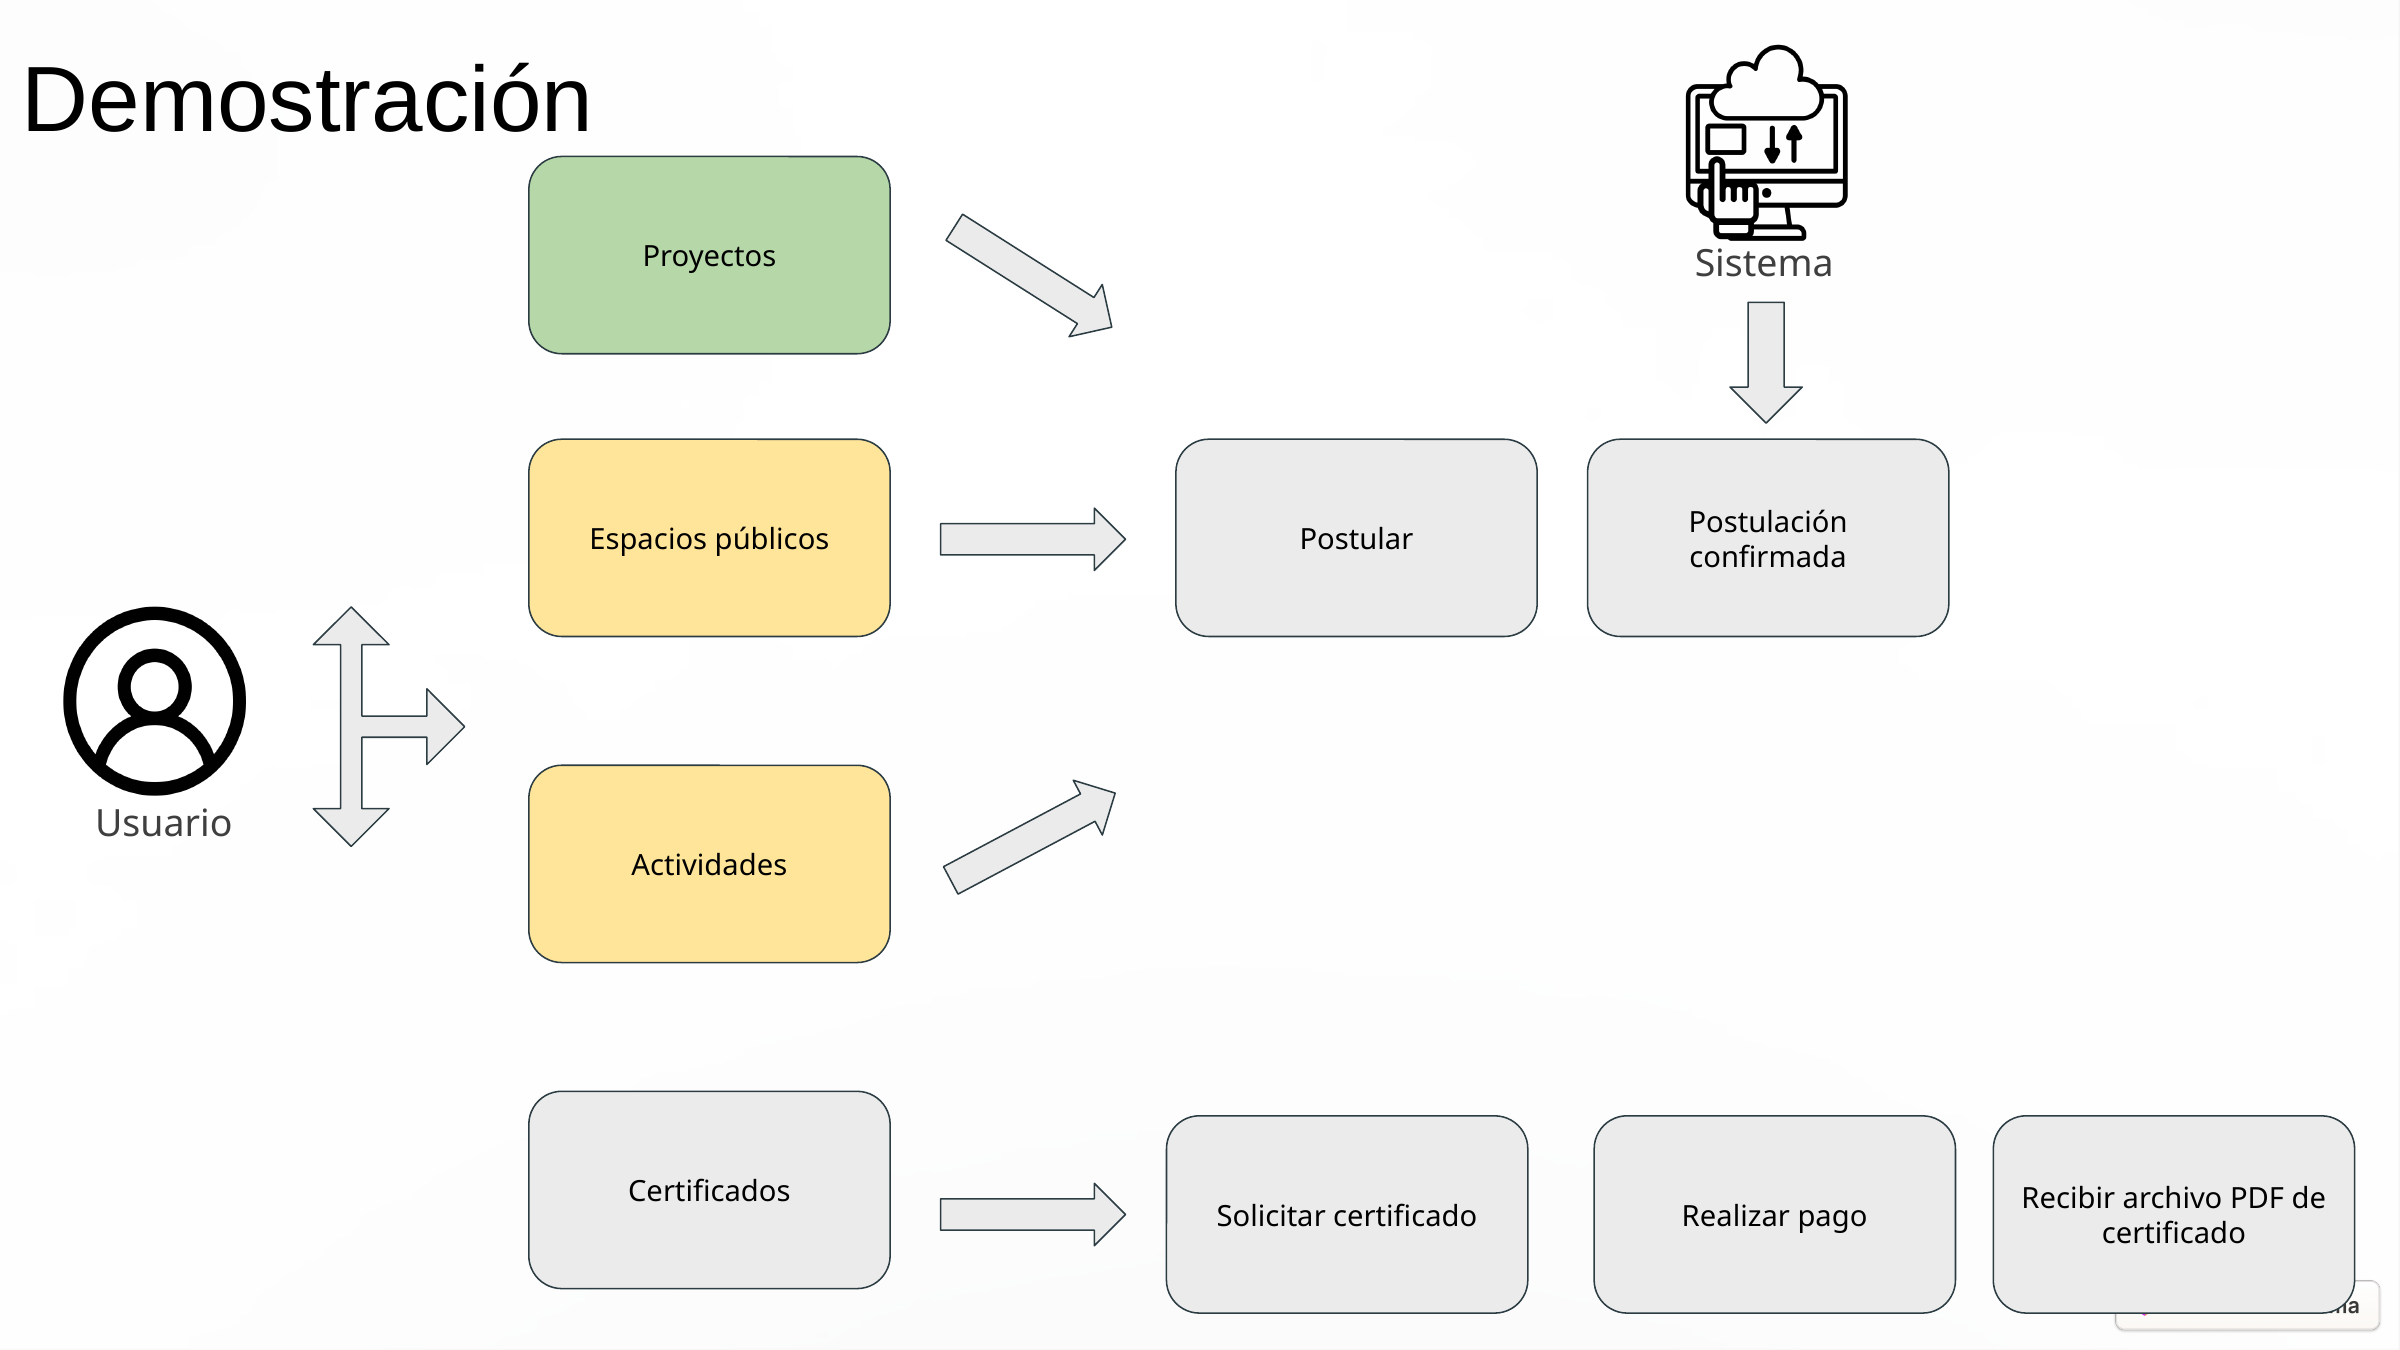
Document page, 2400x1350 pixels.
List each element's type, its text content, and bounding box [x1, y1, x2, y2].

text_box Solicitar certificado [1166, 1115, 1528, 1314]
text_box Postular [1175, 439, 1538, 637]
picture [2106, 1271, 2389, 1339]
picture [50, 593, 260, 809]
text_box [313, 606, 465, 847]
text_box Postulación confirmada [1587, 439, 1949, 637]
text_box Demostración [21, 12, 952, 129]
text_box Sistema [1679, 223, 1888, 287]
text_box [1730, 302, 1803, 424]
text_box [943, 780, 1116, 895]
text_box Proyectos [528, 156, 891, 354]
text_box Actividades [528, 765, 891, 963]
picture [1661, 35, 1871, 251]
text_box [940, 508, 1126, 571]
text_box Certificados [528, 1091, 891, 1289]
text_box Espacios públicos [528, 439, 891, 637]
text_box [940, 1183, 1126, 1246]
text_box Recibir archivo PDF de certificado [1993, 1115, 2355, 1314]
text_box Realizar pago [1594, 1115, 1956, 1314]
text_box [946, 214, 1112, 337]
text_box Usuario [80, 784, 289, 847]
